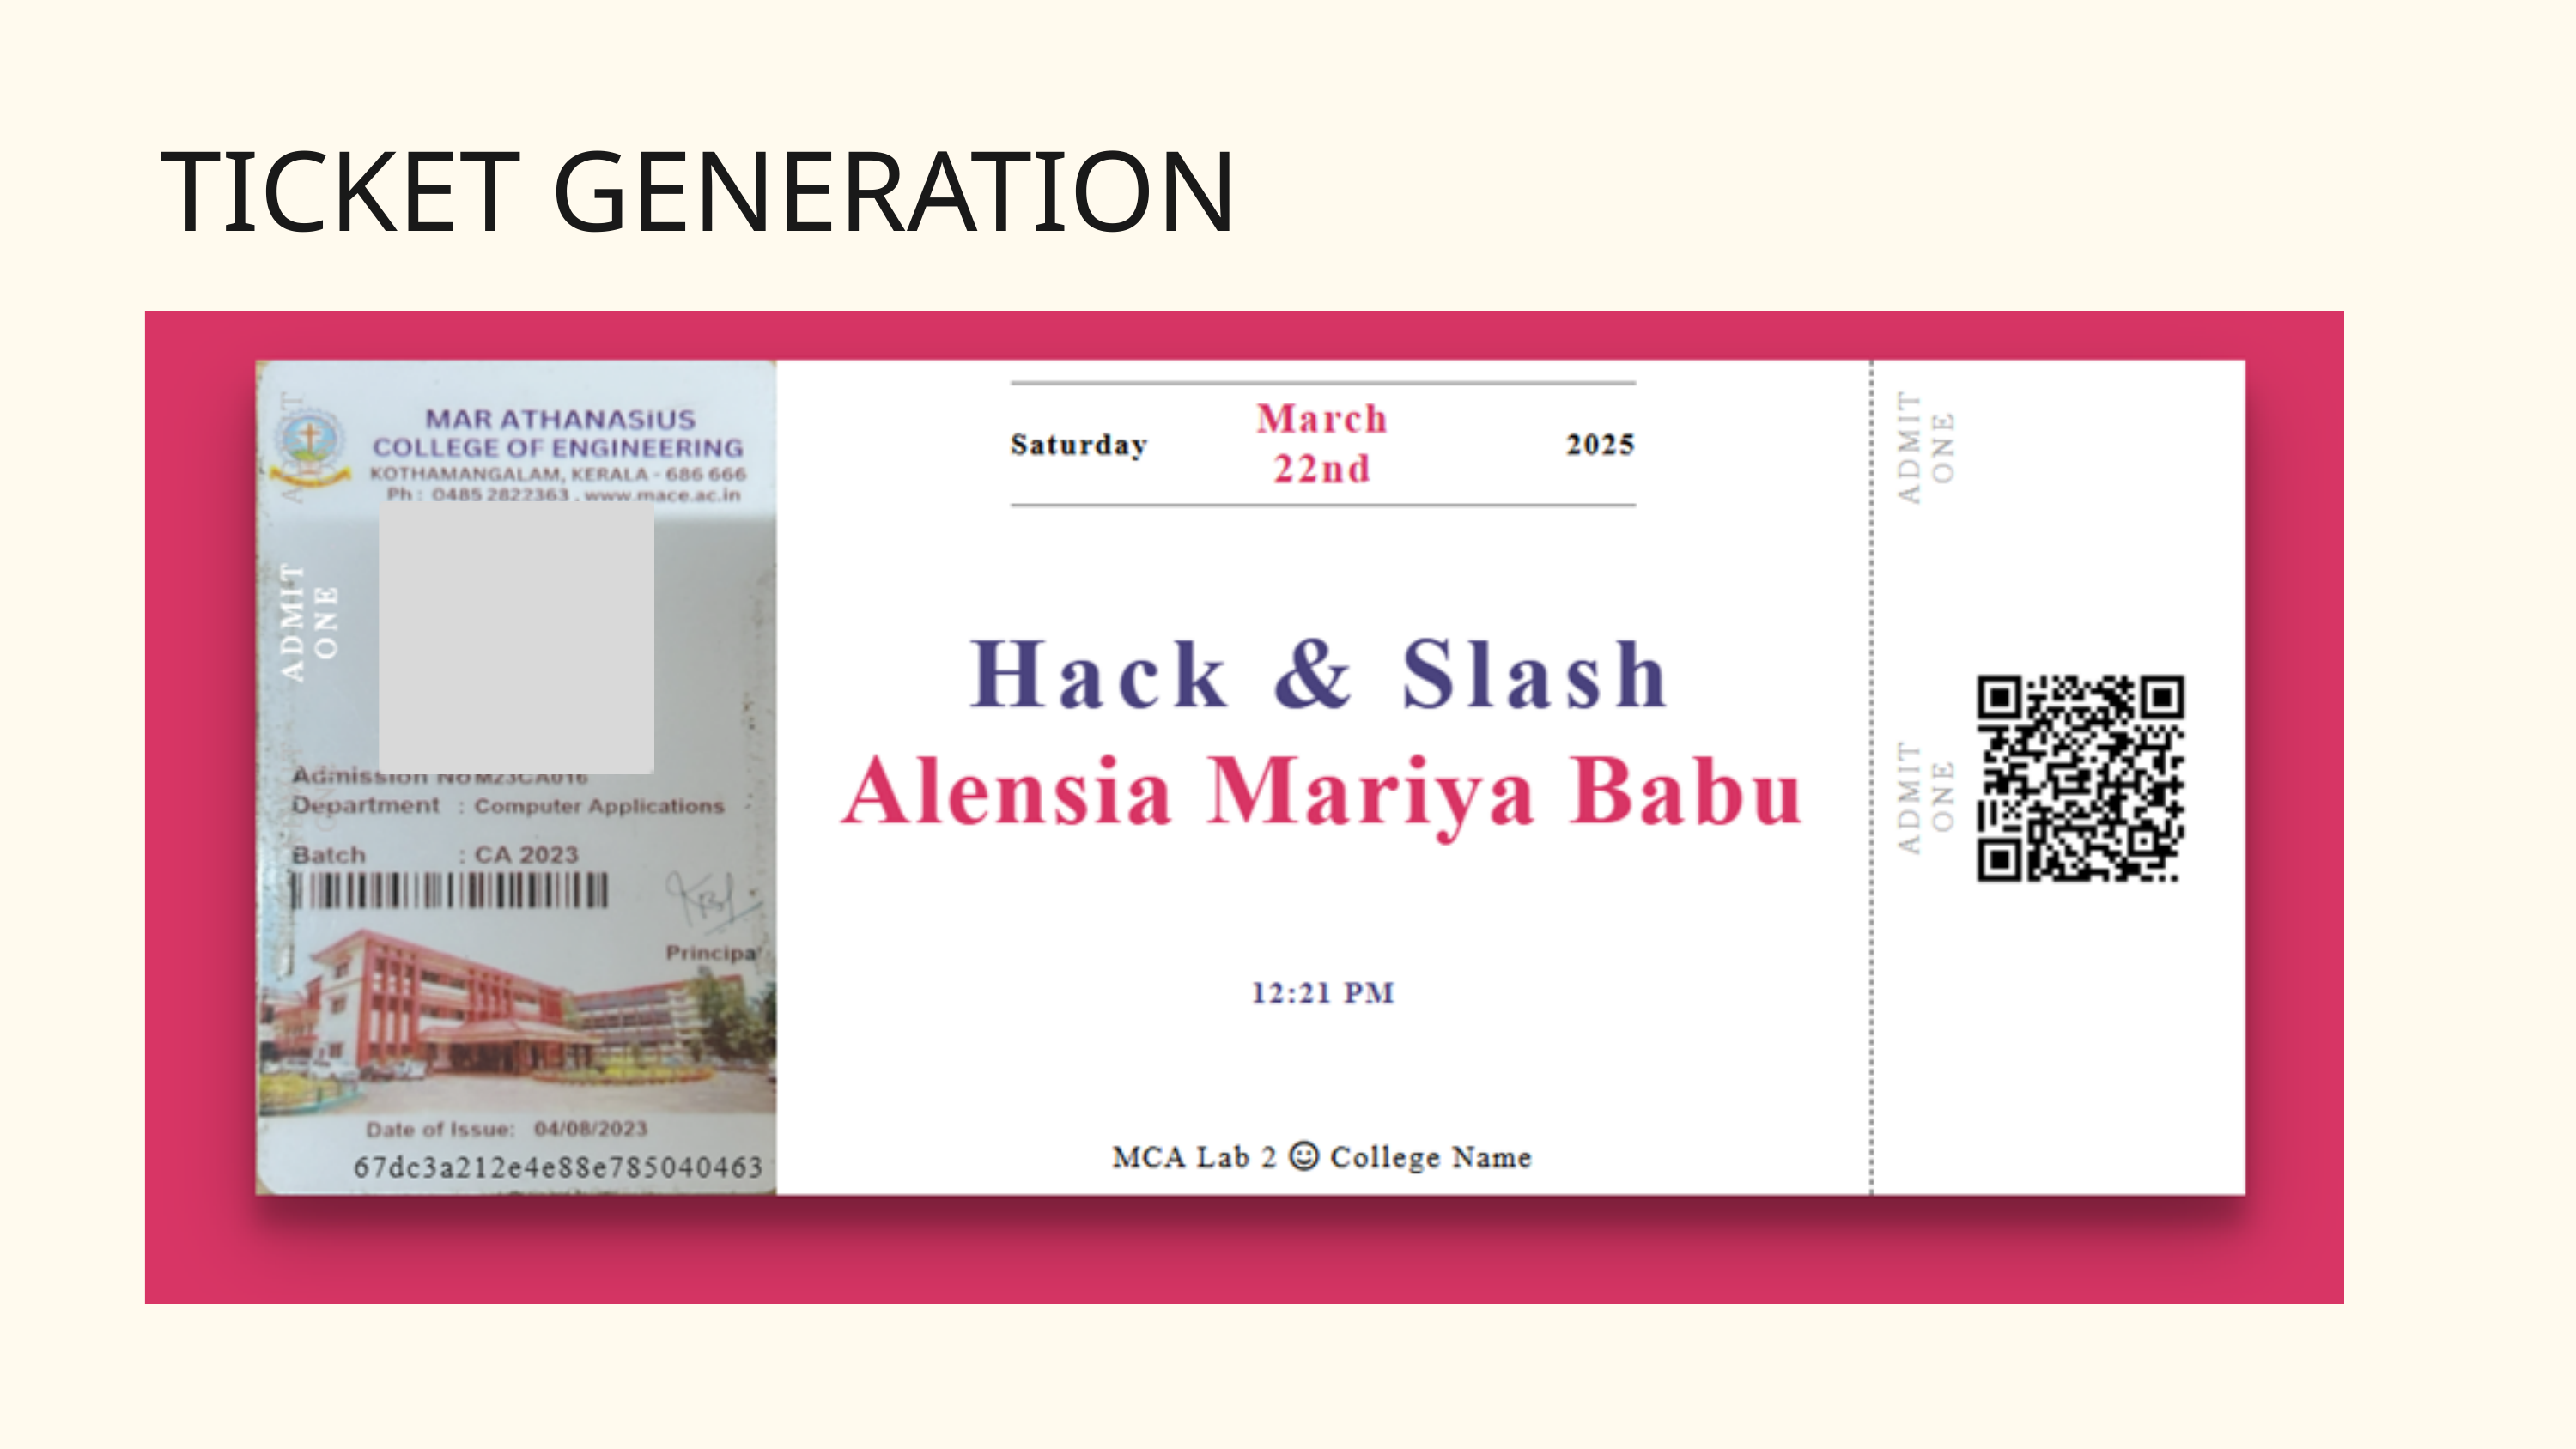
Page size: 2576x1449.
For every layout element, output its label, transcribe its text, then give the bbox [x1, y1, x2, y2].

text_box [144, 311, 2344, 1304]
text_box [379, 501, 654, 774]
text_box TICKET GENERATION [50, 142, 1352, 254]
